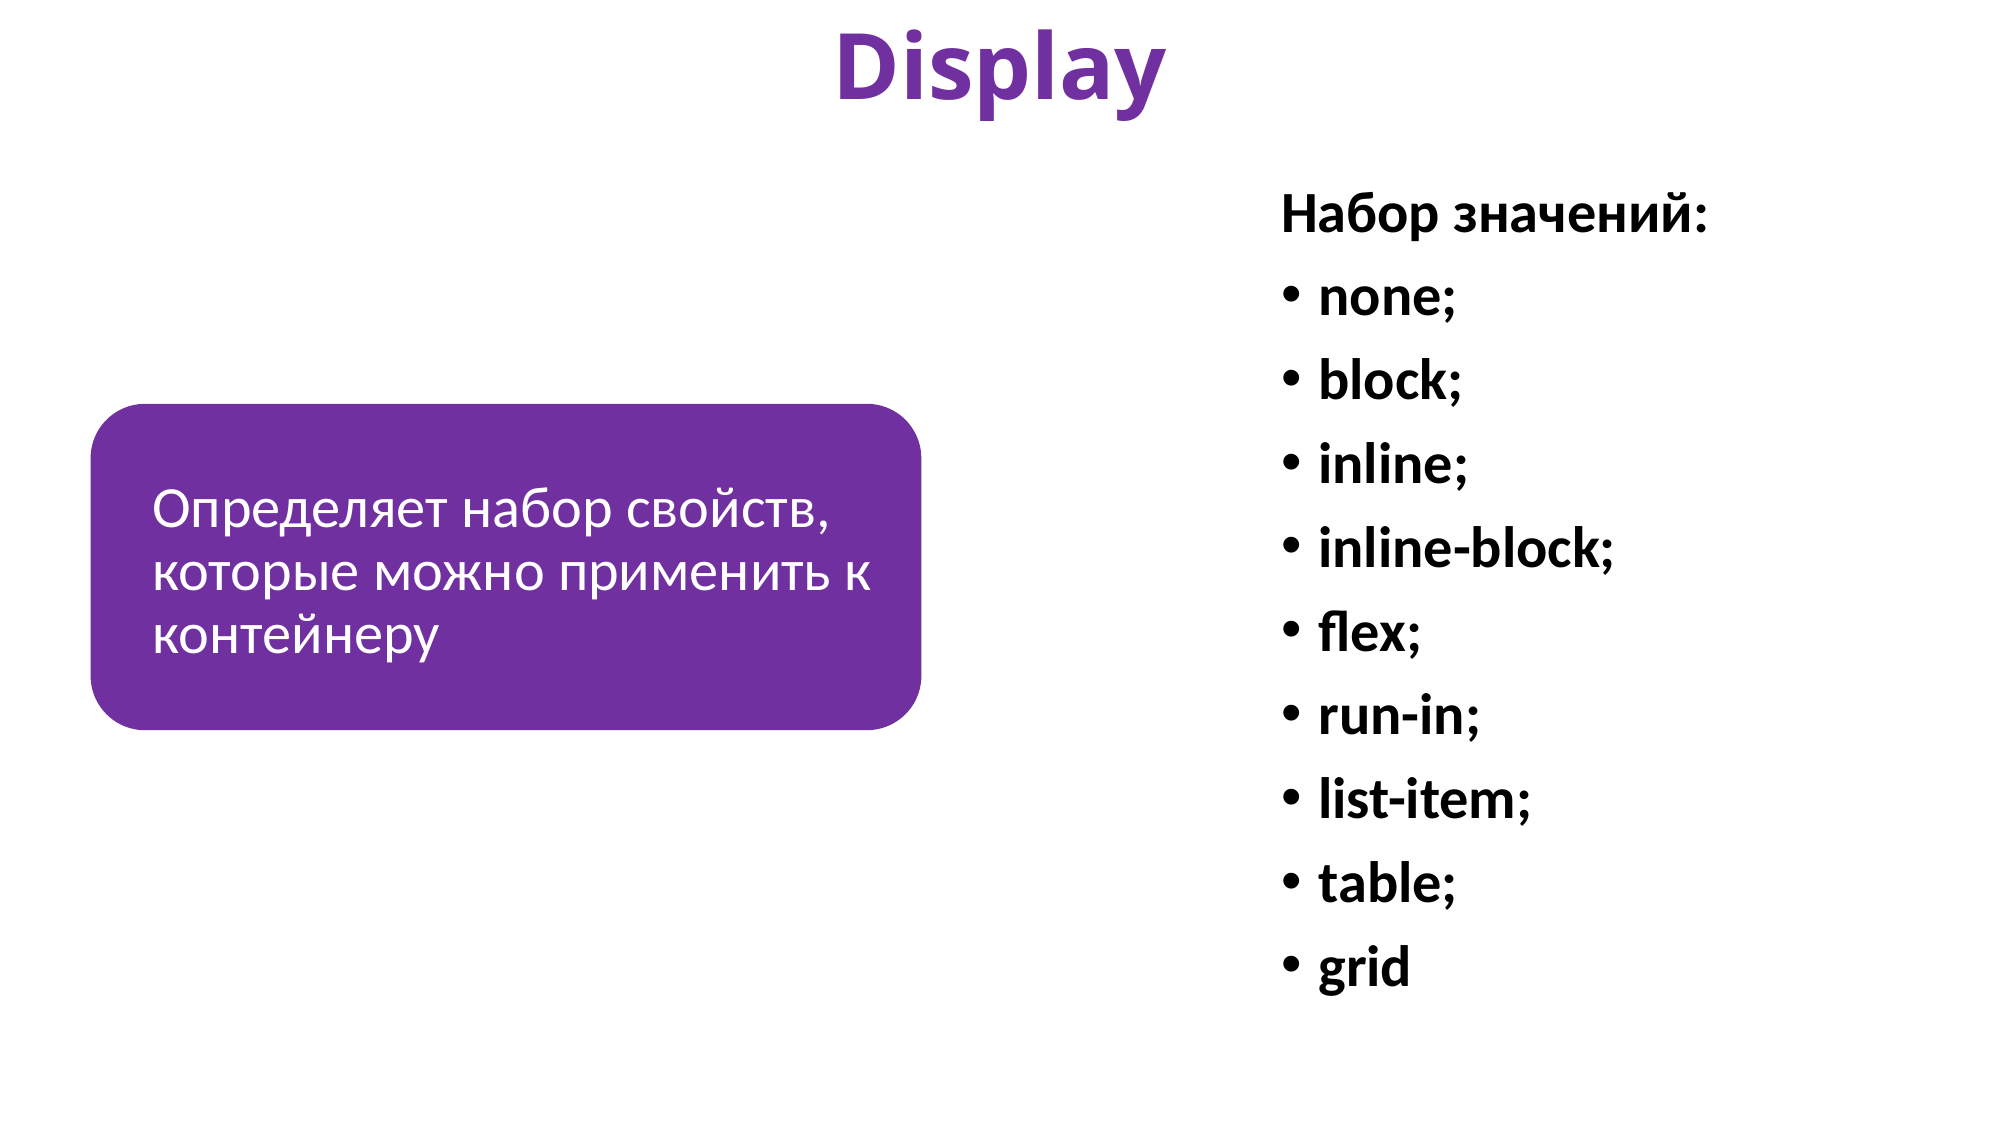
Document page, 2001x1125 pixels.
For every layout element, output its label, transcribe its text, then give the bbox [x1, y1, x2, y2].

text_box [89, 403, 137, 731]
text_box Определяет набор свойств, которые можно применить к контейнеру [137, 295, 1000, 905]
list Набор значений: none; block; inline; inline-block; flex; run-in; list-item; table; grid [1266, 174, 1774, 1026]
title Display [137, 0, 1863, 141]
